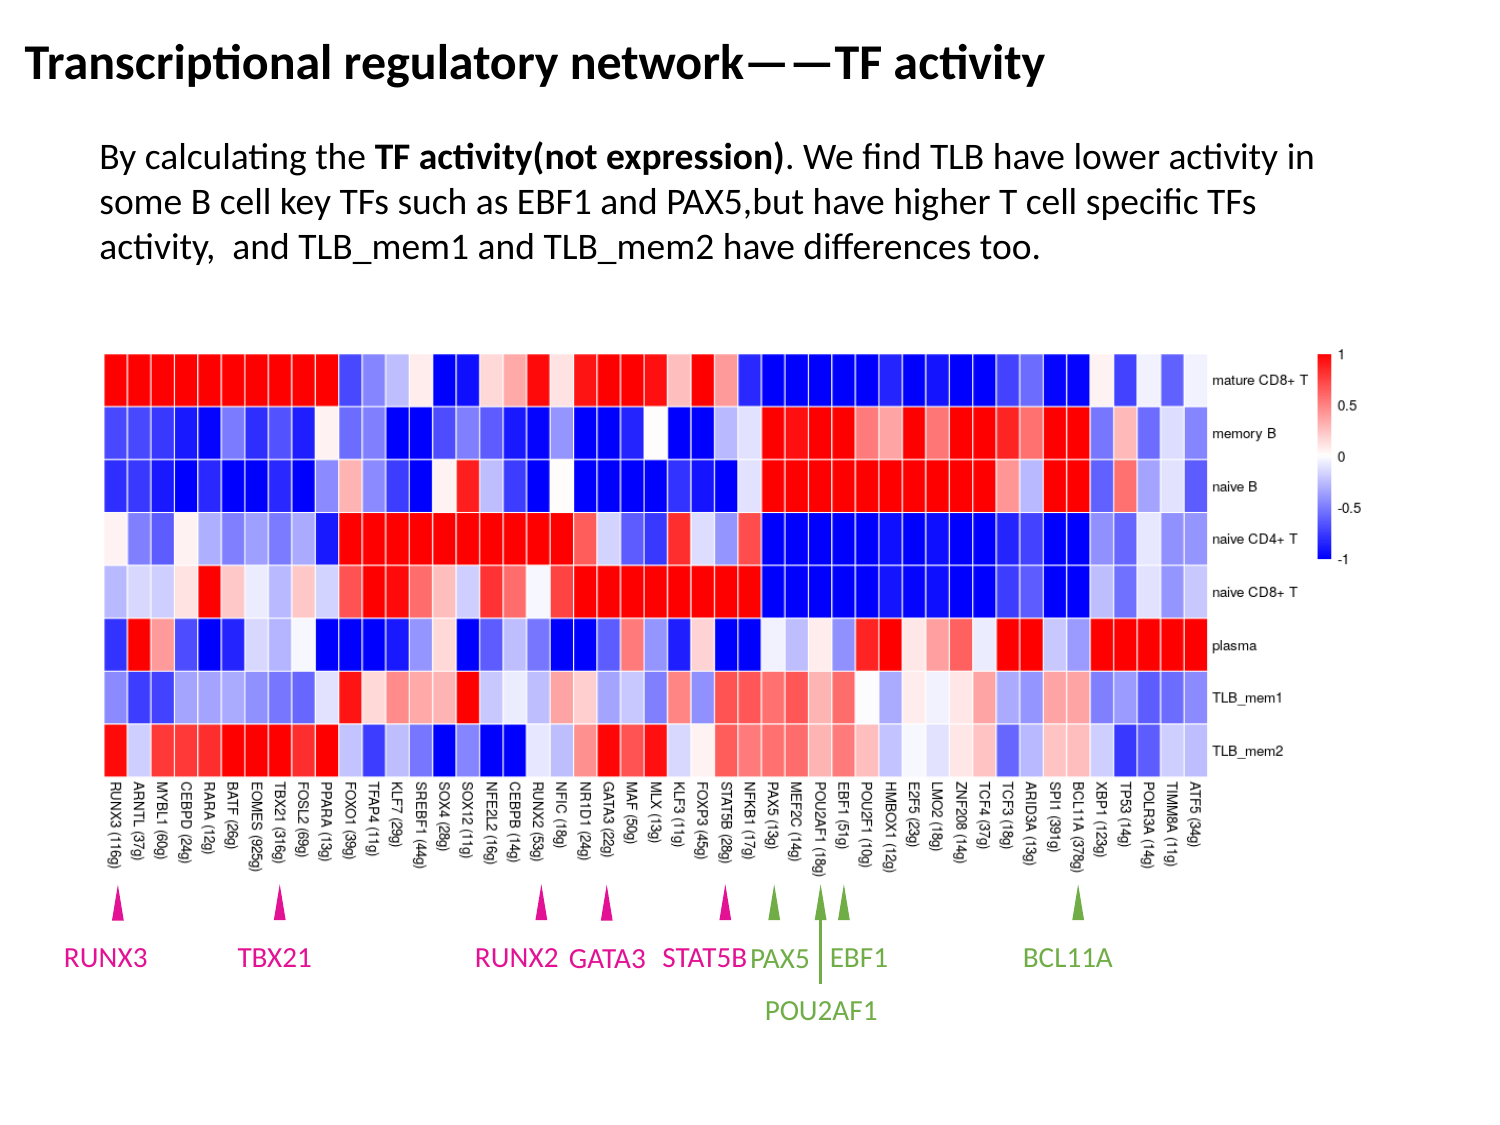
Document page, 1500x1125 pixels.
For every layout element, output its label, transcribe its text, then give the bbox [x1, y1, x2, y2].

text_box [767, 886, 782, 922]
text_box [813, 886, 828, 922]
text_box BCL11A [1008, 930, 1134, 981]
text_box [1071, 886, 1086, 922]
text_box PAX5 [822, 931, 861, 982]
text_box RUNX2 [460, 931, 554, 981]
text_box STAT5B [647, 930, 774, 981]
text_box [836, 886, 852, 922]
picture [97, 347, 1365, 886]
text_box [599, 886, 614, 922]
text_box By calculating the TF activity(not expression). We find TLB have lower activity in some B cell key TFs such as EBF1 and PAX5,but have higher T cell specific TFs activity, and TLB_mem1 and TLB_mem2 have differences too. [84, 124, 1332, 275]
text_box [534, 886, 549, 922]
text_box Transcriptional regulatory network——TF activity [9, 28, 1457, 102]
text_box PAX5 [735, 931, 819, 982]
text_box EBF1 [822, 930, 941, 981]
text_box RUNX3 [49, 931, 175, 981]
text_box TBX21 [222, 931, 349, 981]
text_box [272, 886, 287, 922]
text_box GATA3 [554, 931, 680, 982]
text_box POU2AF1 [749, 983, 994, 1034]
text_box [718, 886, 733, 922]
text_box [110, 886, 125, 922]
